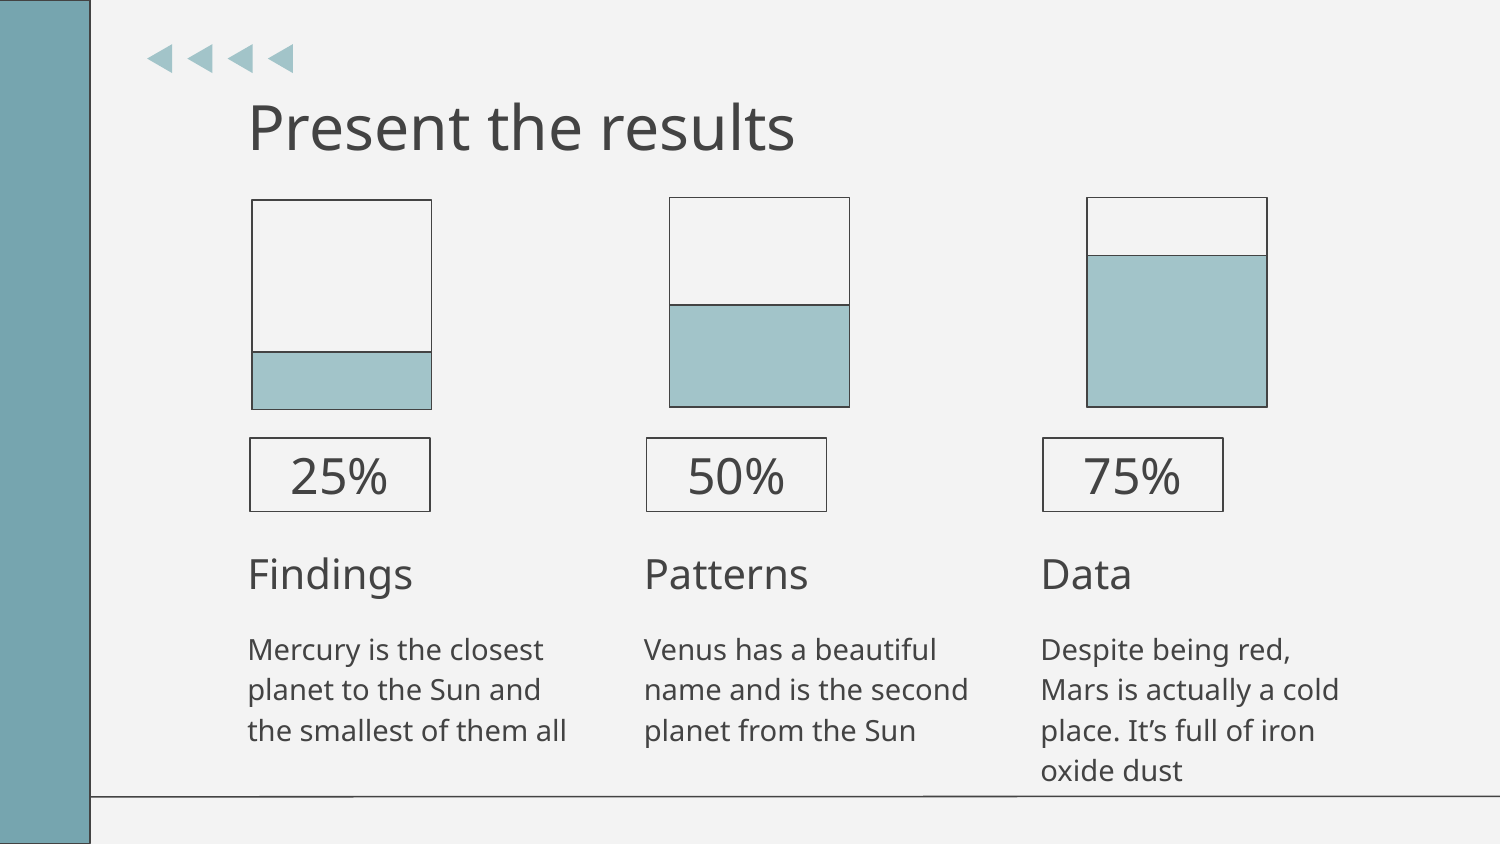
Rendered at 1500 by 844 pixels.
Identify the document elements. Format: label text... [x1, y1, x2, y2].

subtitle Data [1025, 529, 1382, 613]
title 50% [646, 437, 827, 512]
title Present the results [232, 72, 1382, 167]
text_box [1087, 255, 1268, 408]
subtitle Venus has a beautiful name and is the second planet from the Sun [628, 613, 986, 756]
text_box [1087, 197, 1268, 255]
text_box [251, 199, 432, 352]
text_box [669, 305, 850, 408]
text_box [669, 197, 850, 305]
title 25% [249, 437, 431, 512]
title 75% [1042, 437, 1224, 512]
subtitle Patterns [628, 529, 986, 613]
subtitle Findings [232, 529, 589, 613]
text_box [251, 352, 432, 410]
subtitle Despite being red, Mars is actually a cold place. It’s full of iron oxide dust [1025, 613, 1382, 756]
subtitle Mercury is the closest planet to the Sun and the smallest of them all [232, 613, 589, 756]
